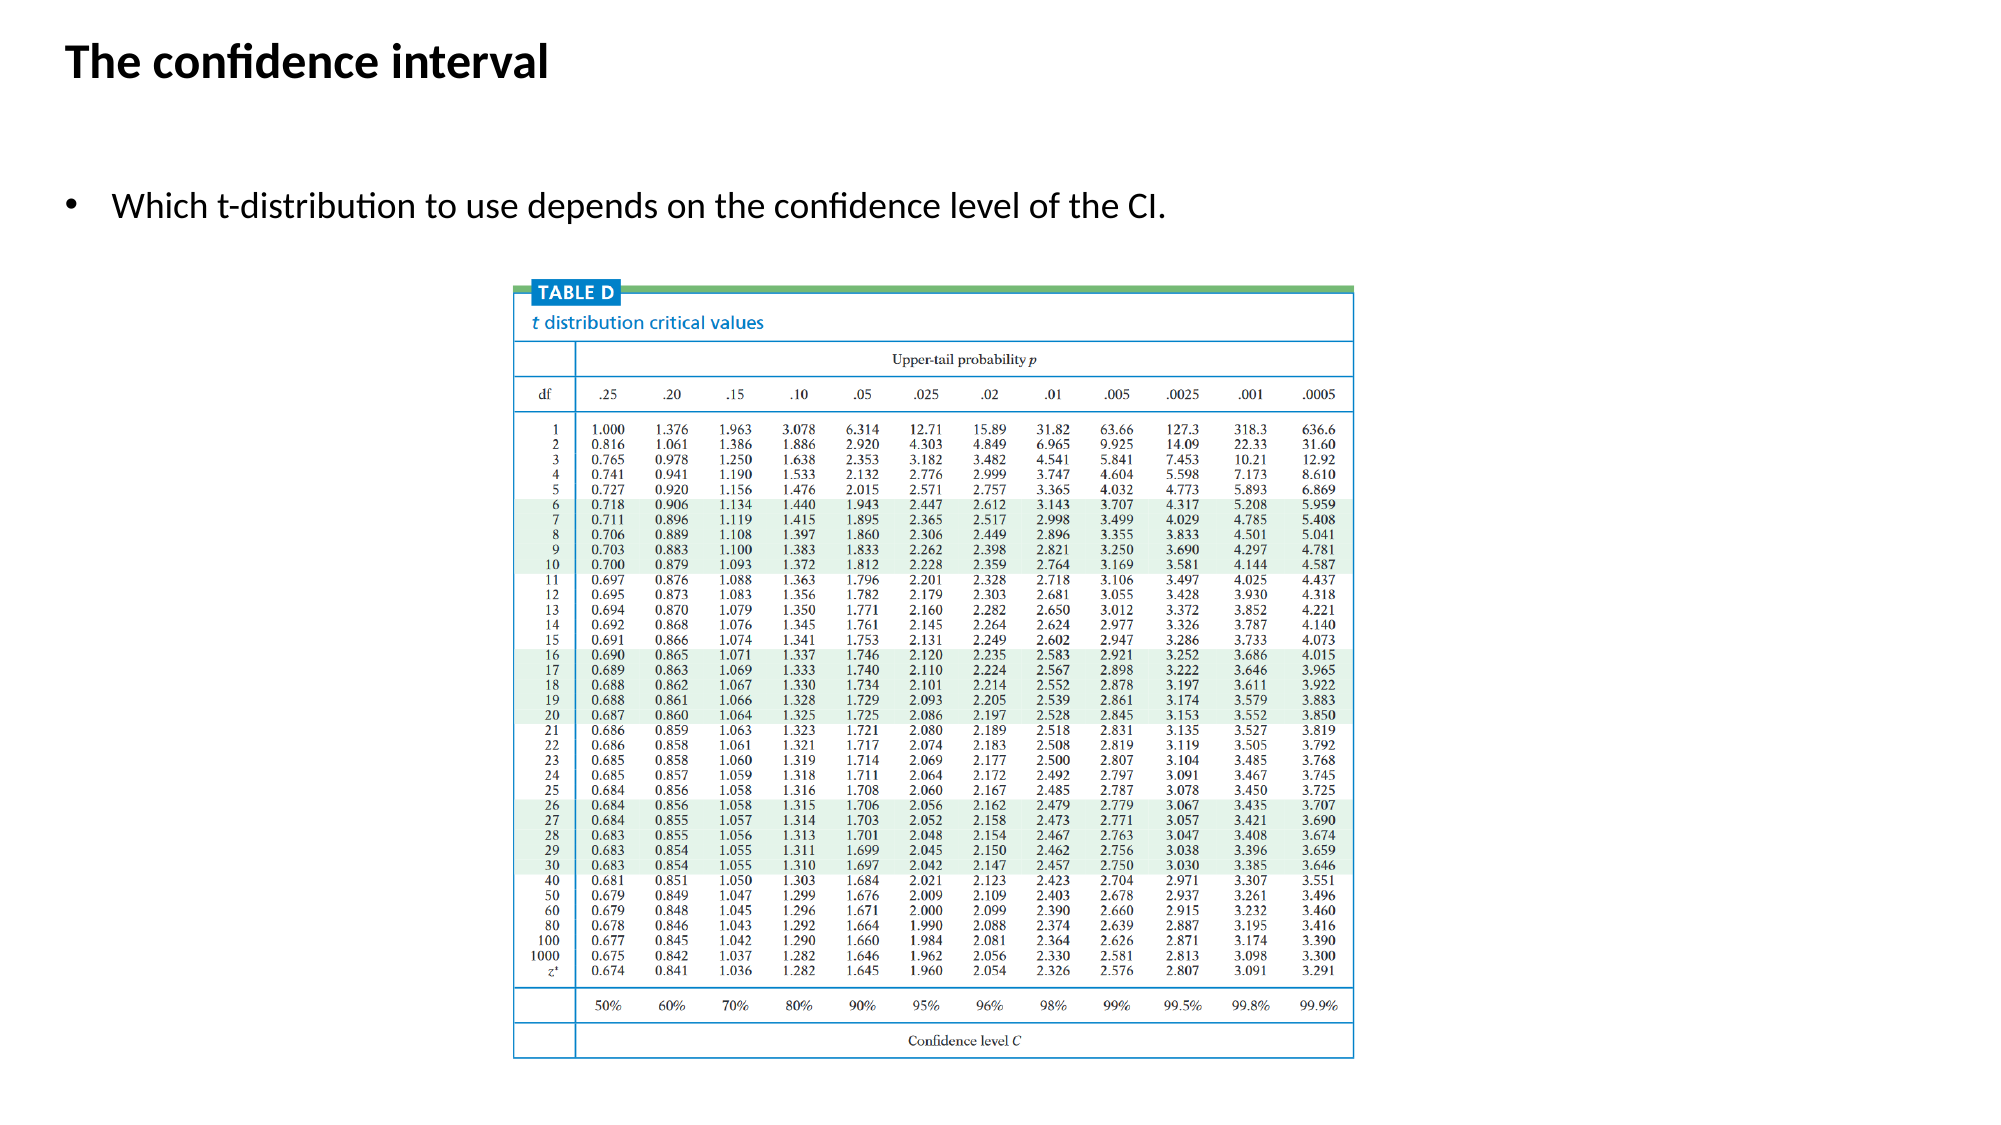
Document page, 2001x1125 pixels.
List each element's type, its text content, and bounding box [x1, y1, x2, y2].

text_box The confidence interval [50, 20, 1965, 96]
picture [499, 272, 1363, 1067]
text_box Which t-distribution to use depends on the confidence level of the CI. [49, 173, 1740, 369]
